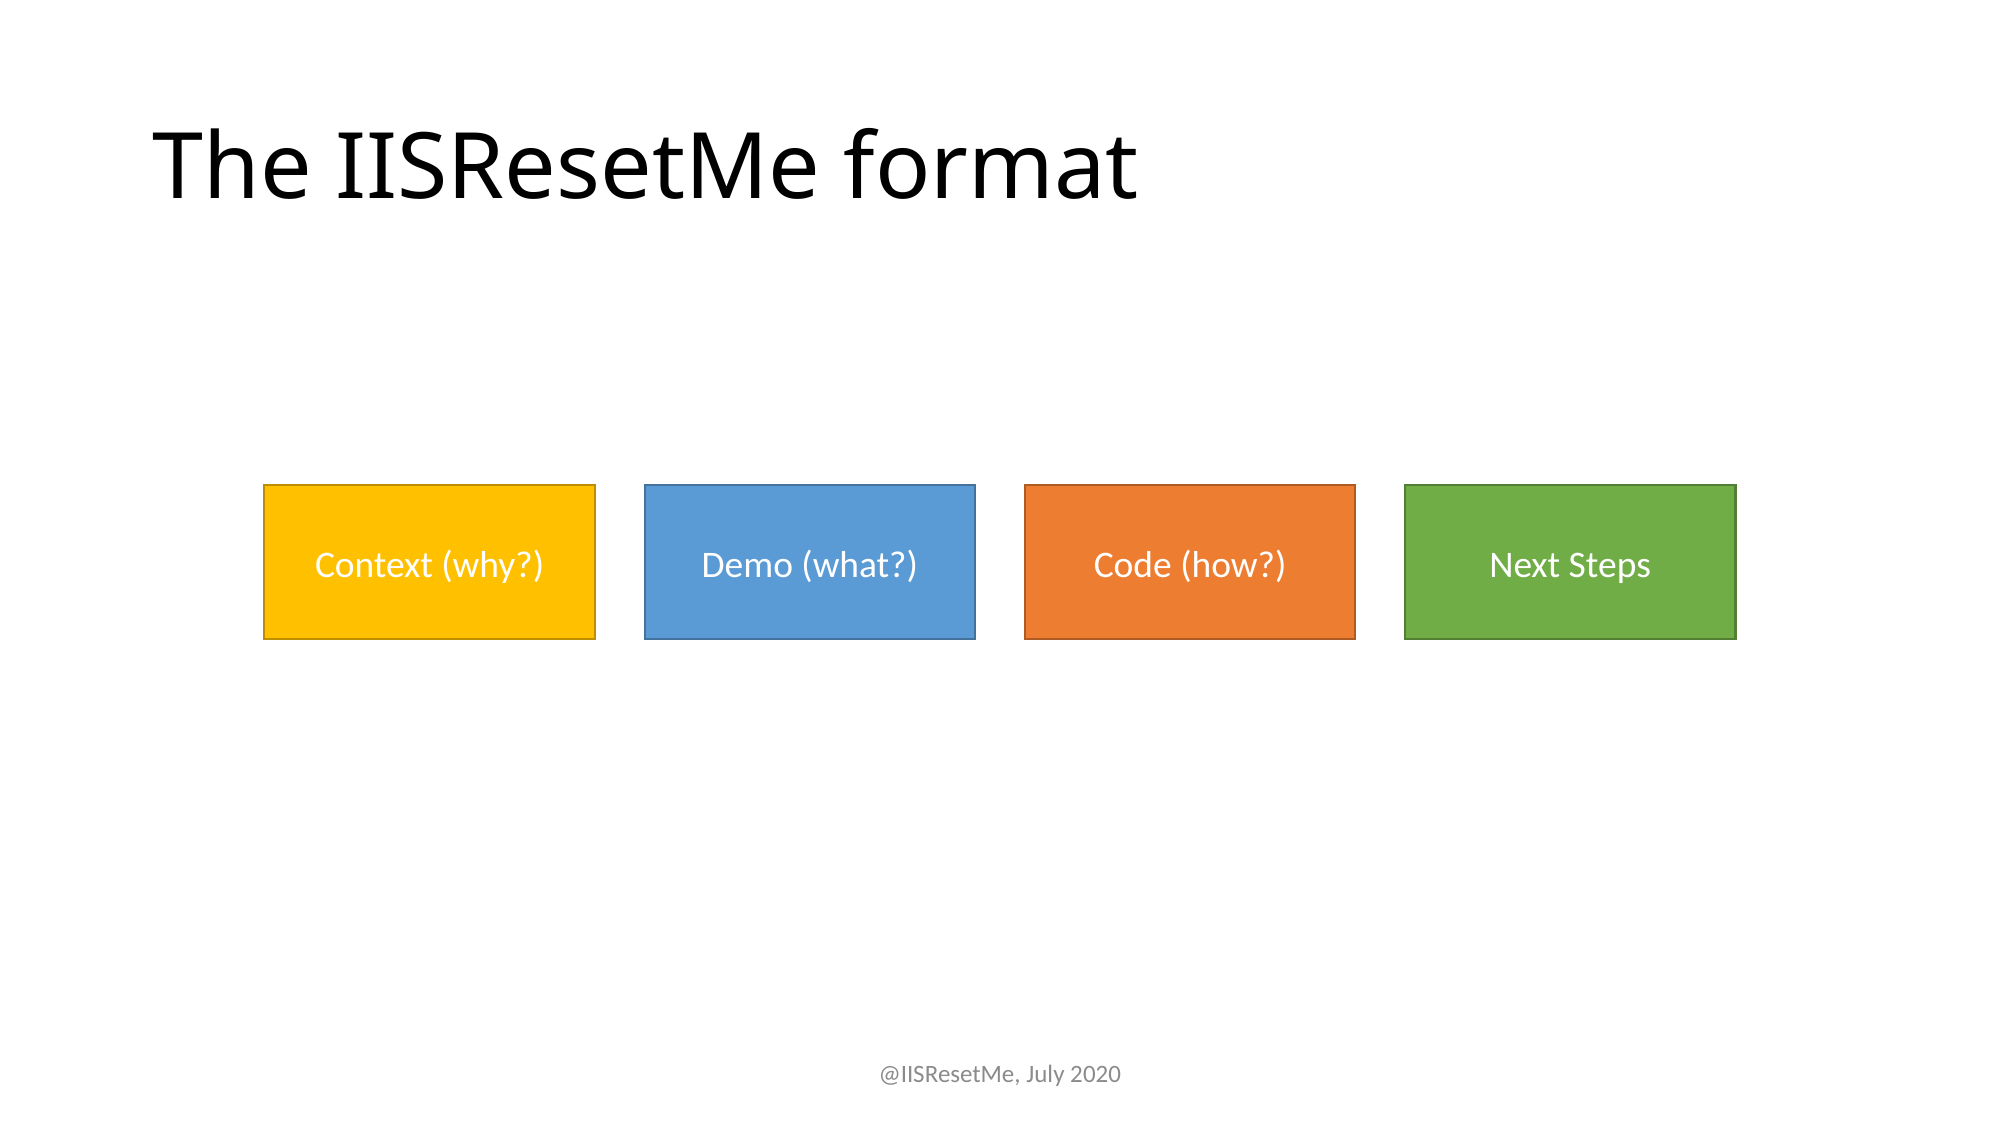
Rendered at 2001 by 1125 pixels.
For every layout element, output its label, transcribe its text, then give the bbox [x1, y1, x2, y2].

text_box Next Steps [1404, 484, 1737, 640]
footer @IISResetMe, July 2020 [662, 1042, 1338, 1103]
text_box Demo (what?) [644, 484, 976, 640]
text_box Context (why?) [263, 484, 596, 640]
text_box Code (how?) [1024, 484, 1356, 640]
title The IISResetMe format [137, 59, 1863, 278]
